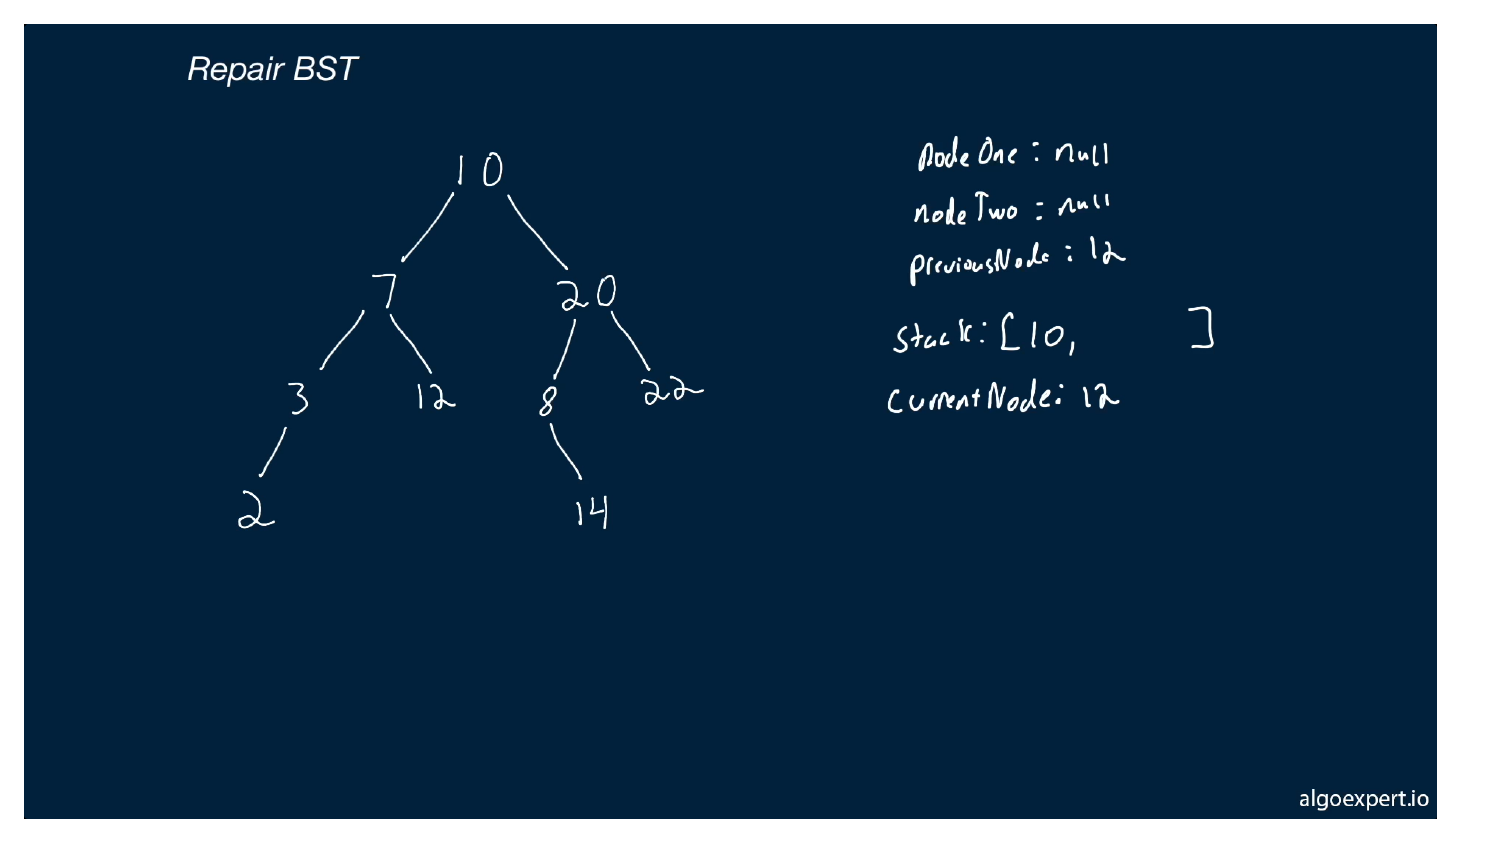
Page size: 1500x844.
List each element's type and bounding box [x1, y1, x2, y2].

picture [24, 24, 1437, 819]
